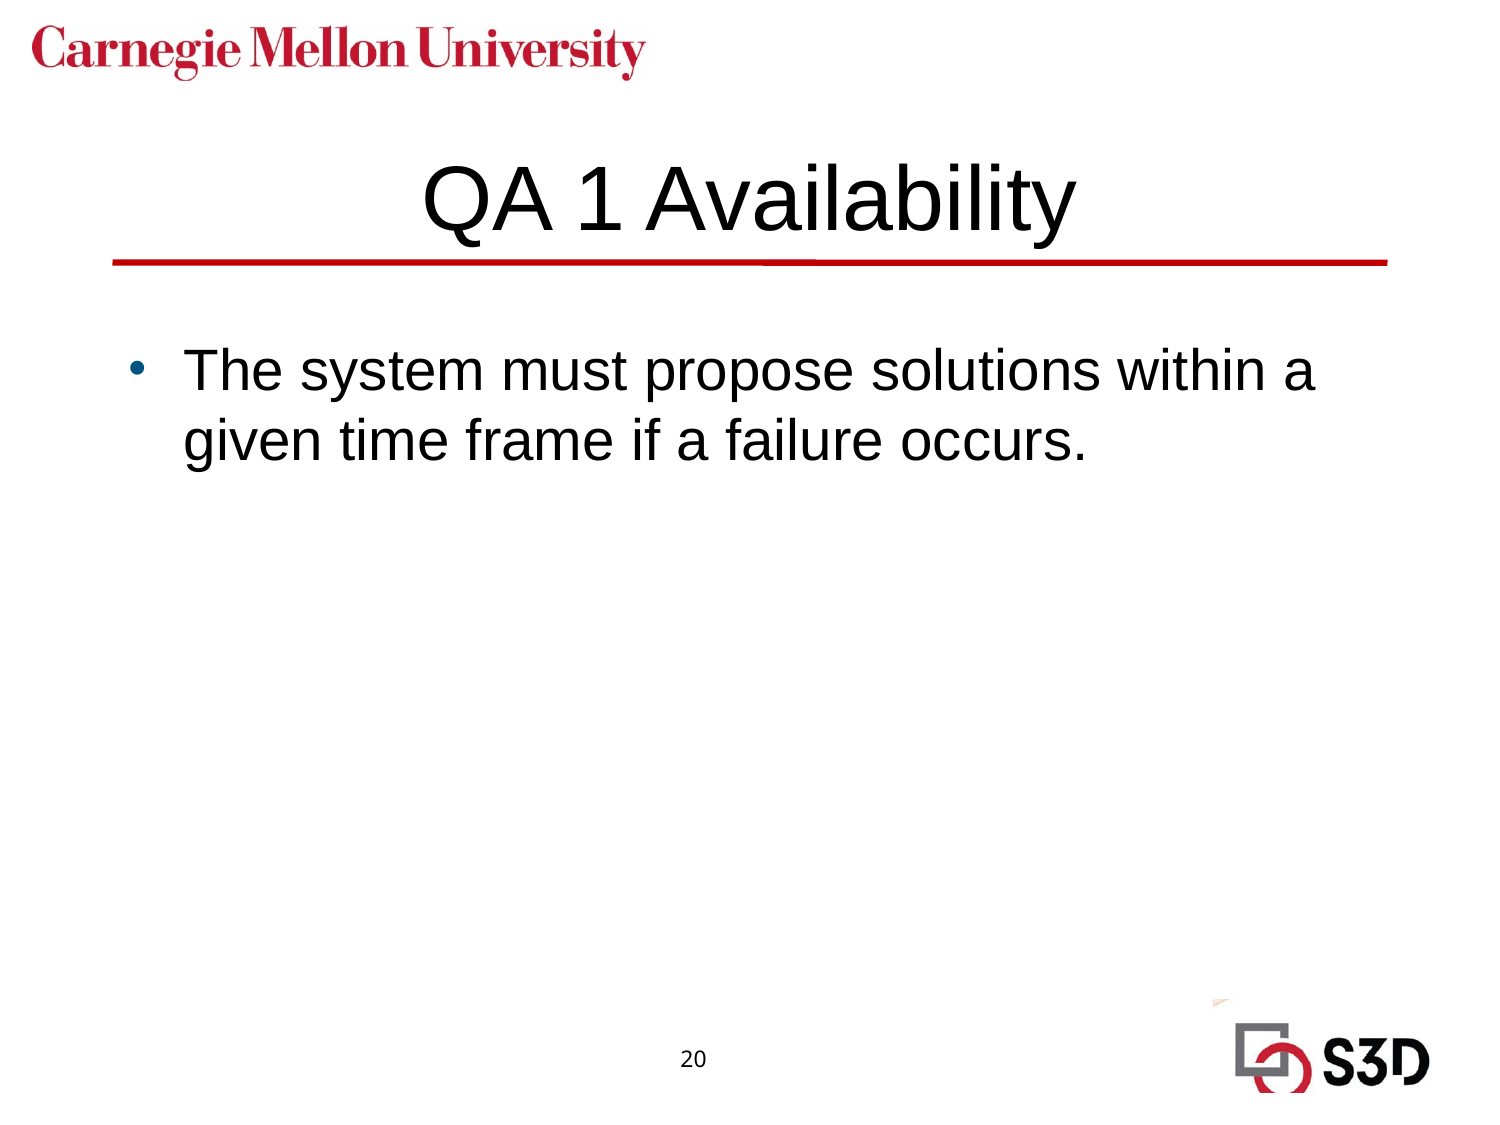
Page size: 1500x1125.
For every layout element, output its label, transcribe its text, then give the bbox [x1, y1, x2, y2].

picture [32, 25, 646, 81]
title QA 1 Availability [112, 99, 1388, 288]
list The system must propose solutions within a given time frame if a failure occurs. [112, 324, 1388, 988]
